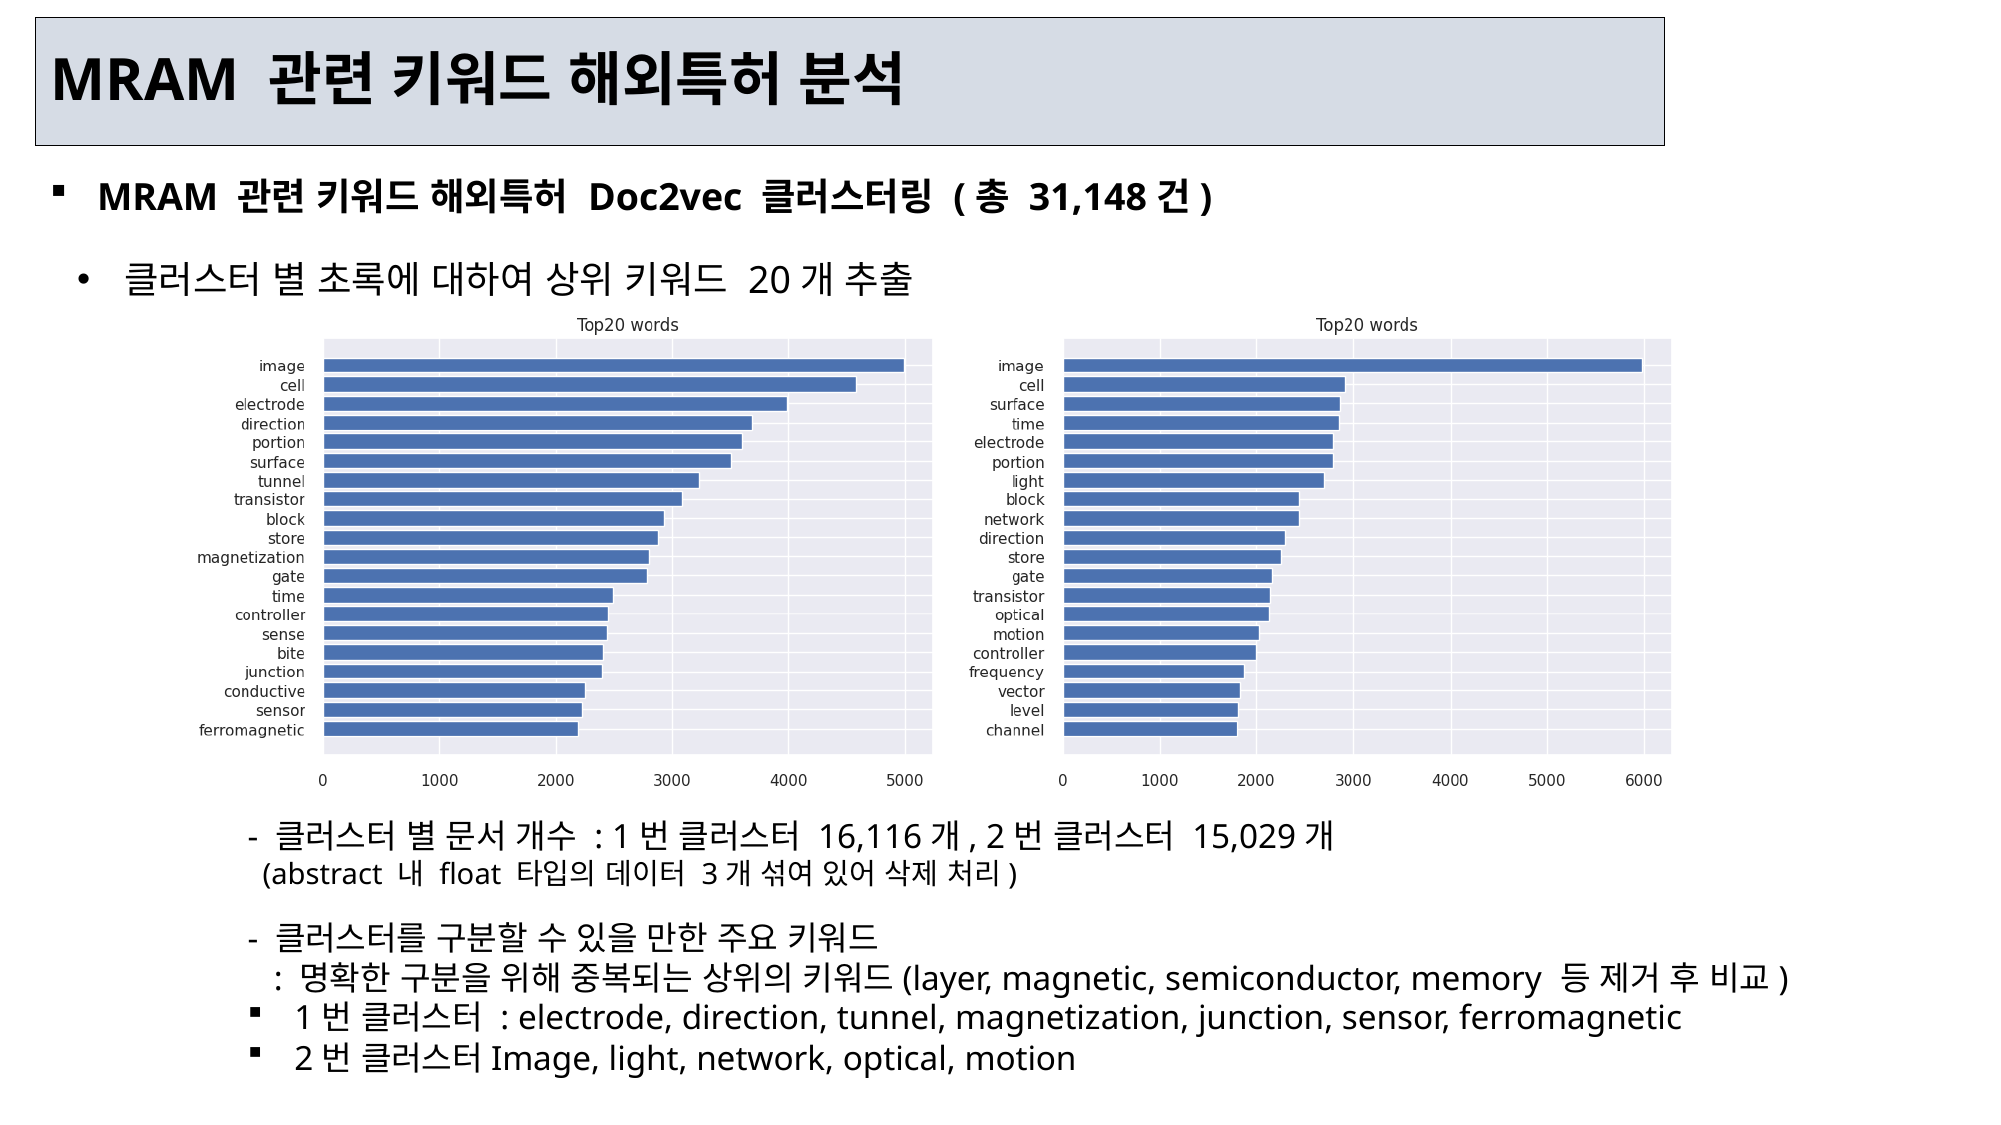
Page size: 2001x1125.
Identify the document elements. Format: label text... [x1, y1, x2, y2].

picture [186, 307, 942, 797]
text_box 클러스터 별 초록에 대하여 상위 키워드 20개 추출 [62, 226, 1311, 309]
text_box MRAM 관련 키워드 해외특허 Doc2vec 클러스터링 (총 31,148건) [35, 165, 1250, 226]
text_box MRAM 관련 키워드 해외특허 분석 [35, 17, 1665, 146]
picture [959, 307, 1680, 797]
text_box - 클러스터 별 문서 개수 : 1번 클러스터 16,116개, 2번 클러스터 15,029개 (abstract 내 float 타입의 데이터 3개 섞여 있어 삭제 처리) - 클러스터를 구분할 수 있을 만한 주요 키워드 : 명확한 구분을 위해 중복되는 상위의 키워드(layer, magnetic, semiconductor, memory 등 제거 후 비교) 1번 클러스터 : electrode, direction, tunnel, magnetization, junction, sensor, ferromagnetic 2번 클러스터Image, light, network, optical, motion [232, 808, 1804, 1084]
